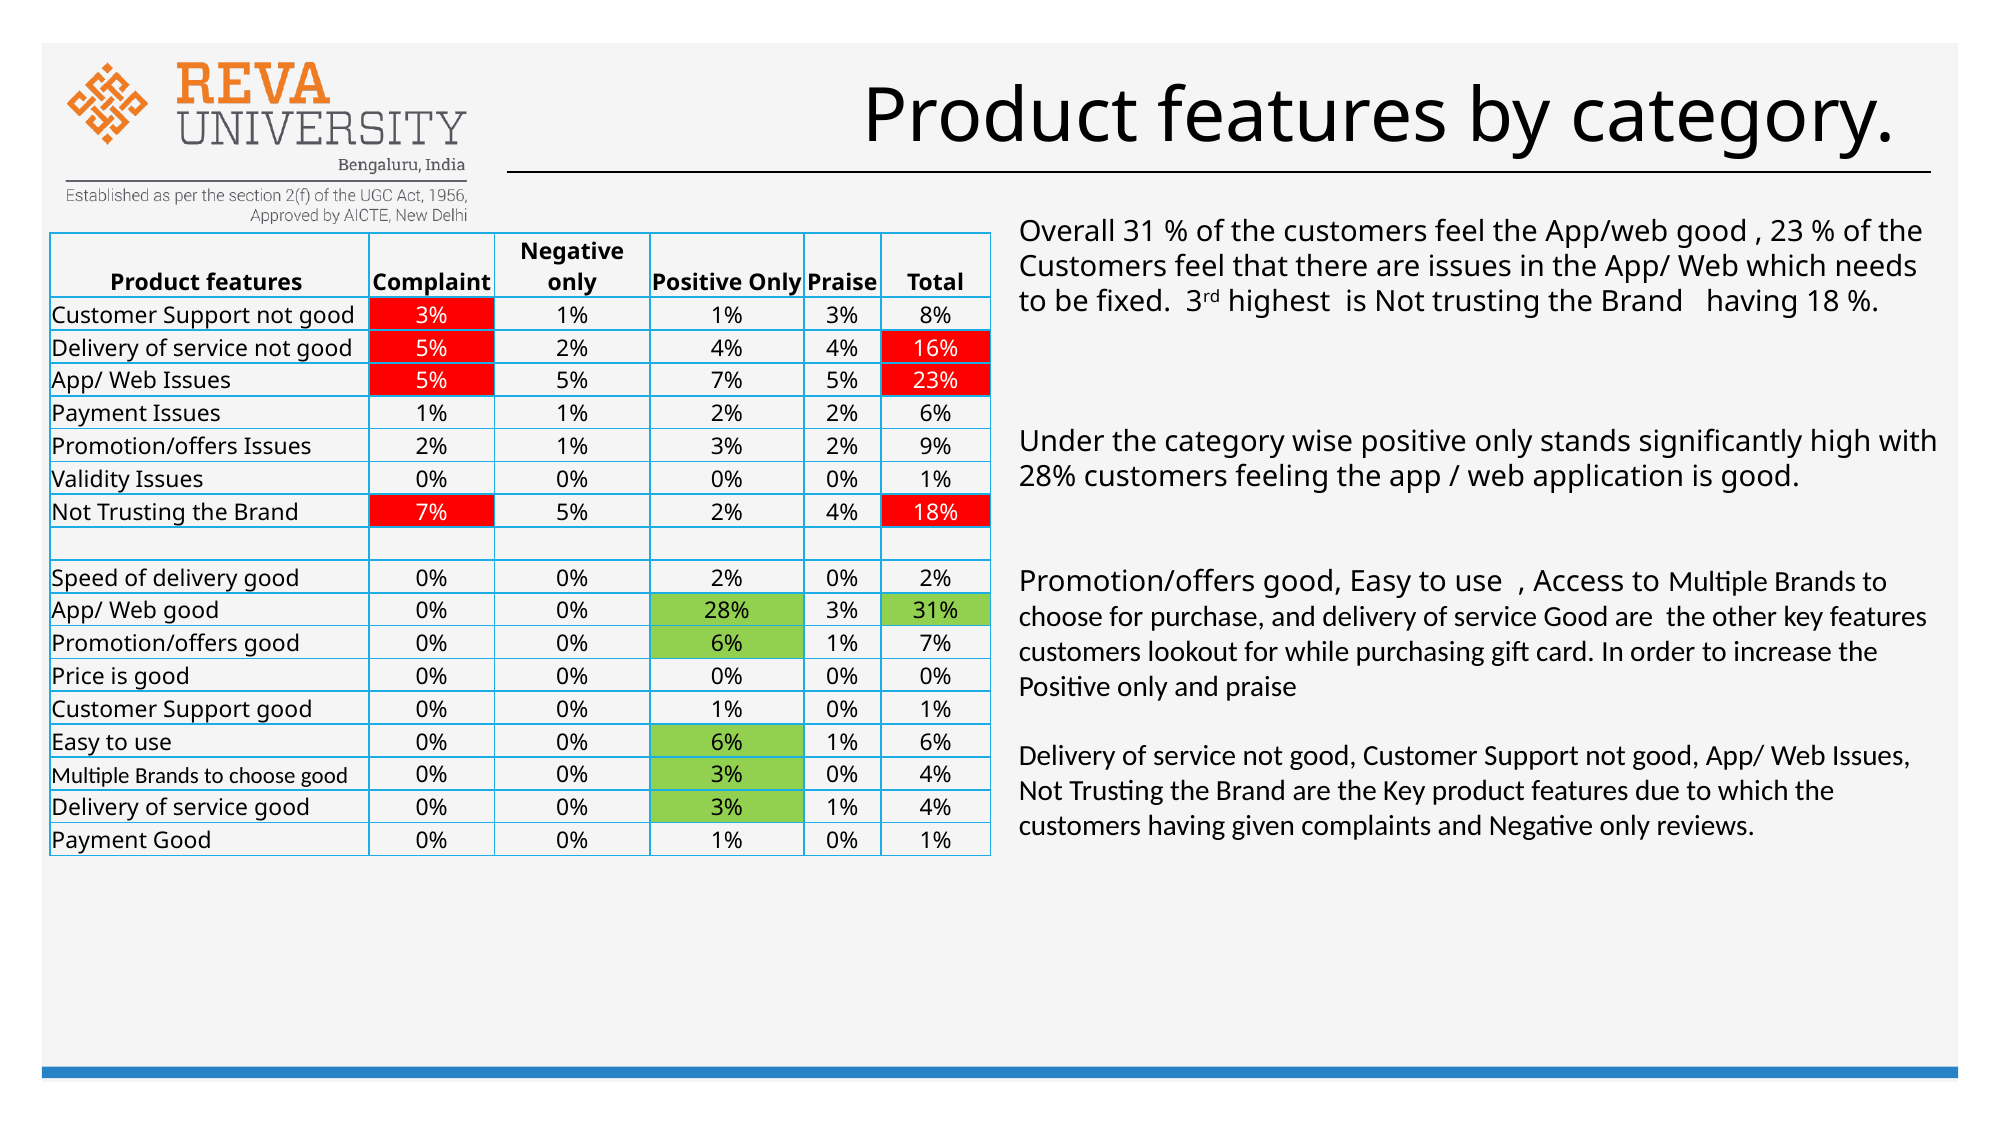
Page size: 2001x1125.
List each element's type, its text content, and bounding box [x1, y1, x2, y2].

table_cell 18% [882, 495, 990, 526]
table_cell Customer Support not good [51, 298, 368, 329]
table_cell 2% [651, 561, 803, 592]
table_cell 0% [370, 659, 494, 690]
table_header Negative only [495, 234, 649, 296]
table_cell 1% [651, 298, 803, 329]
table_cell 4% [651, 331, 803, 362]
table_cell 2% [651, 397, 803, 428]
table_cell 0% [882, 659, 990, 690]
table_cell 0% [495, 725, 649, 756]
table_cell [495, 528, 649, 559]
table_cell 4% [882, 791, 990, 822]
table_cell 28% [651, 594, 803, 625]
table_cell 0% [495, 659, 649, 690]
table_cell 0% [495, 791, 649, 822]
table_cell [651, 528, 803, 559]
table_cell 6% [651, 626, 803, 658]
table_cell Delivery of service not good [51, 331, 368, 362]
table_cell [882, 528, 990, 559]
table_header Total [882, 234, 990, 296]
table_cell 1% [370, 397, 494, 428]
table_cell [805, 528, 880, 559]
table_cell 1% [651, 692, 803, 723]
table_cell 4% [882, 758, 990, 789]
table_cell 6% [882, 397, 990, 428]
table_cell 0% [370, 725, 494, 756]
table_cell 6% [882, 725, 990, 756]
table_cell 0% [495, 462, 649, 493]
table_cell 31% [882, 594, 990, 625]
table_cell 3% [805, 594, 880, 625]
table_cell [370, 528, 494, 559]
table_cell 0% [805, 462, 880, 493]
table_cell 0% [495, 561, 649, 592]
table_cell 1% [805, 725, 880, 756]
table_cell 0% [370, 561, 494, 592]
table_cell [51, 528, 368, 559]
table_cell 0% [370, 594, 494, 625]
table_cell 0% [651, 659, 803, 690]
table_cell 0% [495, 823, 649, 855]
table_cell 1% [495, 429, 649, 461]
table_cell 2% [805, 397, 880, 428]
table_cell Not Trusting the Brand [51, 495, 368, 526]
table_cell Payment Issues [51, 397, 368, 428]
table_cell 0% [495, 692, 649, 723]
table_cell 0% [805, 659, 880, 690]
table_cell 0% [370, 462, 494, 493]
table_cell Delivery of service good [51, 791, 368, 822]
table_cell 1% [651, 823, 803, 855]
table_cell 16% [882, 331, 990, 362]
table_cell 0% [805, 758, 880, 789]
table_cell Customer Support good [51, 692, 368, 723]
table_cell 1% [882, 823, 990, 855]
table_header Product features [51, 234, 368, 296]
table_cell Multiple Brands to choose good [51, 758, 368, 789]
table_cell 1% [805, 791, 880, 822]
table_cell Validity Issues [51, 462, 368, 493]
table_cell 0% [805, 823, 880, 855]
table_cell Promotion/offers good [51, 626, 368, 658]
table_cell 3% [805, 298, 880, 329]
table_cell 0% [805, 561, 880, 592]
table_cell 23% [882, 364, 990, 395]
table_cell 0% [495, 594, 649, 625]
table_cell 6% [651, 725, 803, 756]
table_cell Promotion/offers Issues [51, 429, 368, 461]
table_header Positive Only [651, 234, 803, 296]
table_cell App/ Web good [51, 594, 368, 625]
table_cell 0% [495, 626, 649, 658]
table_cell 4% [805, 331, 880, 362]
table_cell 0% [805, 692, 880, 723]
table_cell 5% [805, 364, 880, 395]
table_cell Easy to use [51, 725, 368, 756]
table_cell 9% [882, 429, 990, 461]
table_cell 3% [651, 791, 803, 822]
table_cell 5% [495, 364, 649, 395]
picture [65, 62, 467, 224]
table_cell 0% [370, 823, 494, 855]
table_cell 5% [370, 331, 494, 362]
table_cell 0% [495, 758, 649, 789]
table_cell 8% [882, 298, 990, 329]
table_cell App/ Web Issues [51, 364, 368, 395]
table_cell 7% [370, 495, 494, 526]
table_header Praise [805, 234, 880, 296]
table_cell 7% [651, 364, 803, 395]
text_box Overall 31 % of the customers feel the App/web good , 23 % of the Customers feel that there are issues in the App/ Web which needs to be fixed. 3rd highest is Not trusting the Brand having 18 %. Under the category wise positive only stands significantly high with 28% customers feeling the app / web application is good. Promotion/offers good, Easy to use , Access to Multiple Brands to choose for purchase, and delivery of service Good are the other key features customers lookout for while purchasing gift card. In order to increase the Positive only and praise Delivery of service not good, Customer Support not good, App/ Web Issues, Not Trusting the Brand are the Key product features due to which the customers having given complaints and Negative only reviews. [1004, 204, 1961, 1125]
table_cell 5% [495, 495, 649, 526]
table_cell 2% [805, 429, 880, 461]
table_cell 0% [370, 626, 494, 658]
table_cell 1% [882, 462, 990, 493]
table_cell 2% [495, 331, 649, 362]
table_cell 3% [651, 758, 803, 789]
table_cell 0% [370, 758, 494, 789]
table_cell 2% [370, 429, 494, 461]
table_header Complaint [370, 234, 494, 296]
table_cell 1% [805, 626, 880, 658]
table_cell 4% [805, 495, 880, 526]
table_cell Speed of delivery good [51, 561, 368, 592]
table_cell 3% [370, 298, 494, 329]
table_cell 0% [370, 791, 494, 822]
table_cell 7% [882, 626, 990, 658]
table_cell 1% [495, 397, 649, 428]
table_cell 3% [651, 429, 803, 461]
title Product features by category. [555, 62, 1931, 173]
table_cell 1% [882, 692, 990, 723]
table_cell 1% [495, 298, 649, 329]
table_cell 0% [370, 692, 494, 723]
table_cell Payment Good [51, 823, 368, 855]
table_cell 2% [882, 561, 990, 592]
table_cell Price is good [51, 659, 368, 690]
table_cell 2% [651, 495, 803, 526]
table_cell 5% [370, 364, 494, 395]
table_cell 0% [651, 462, 803, 493]
